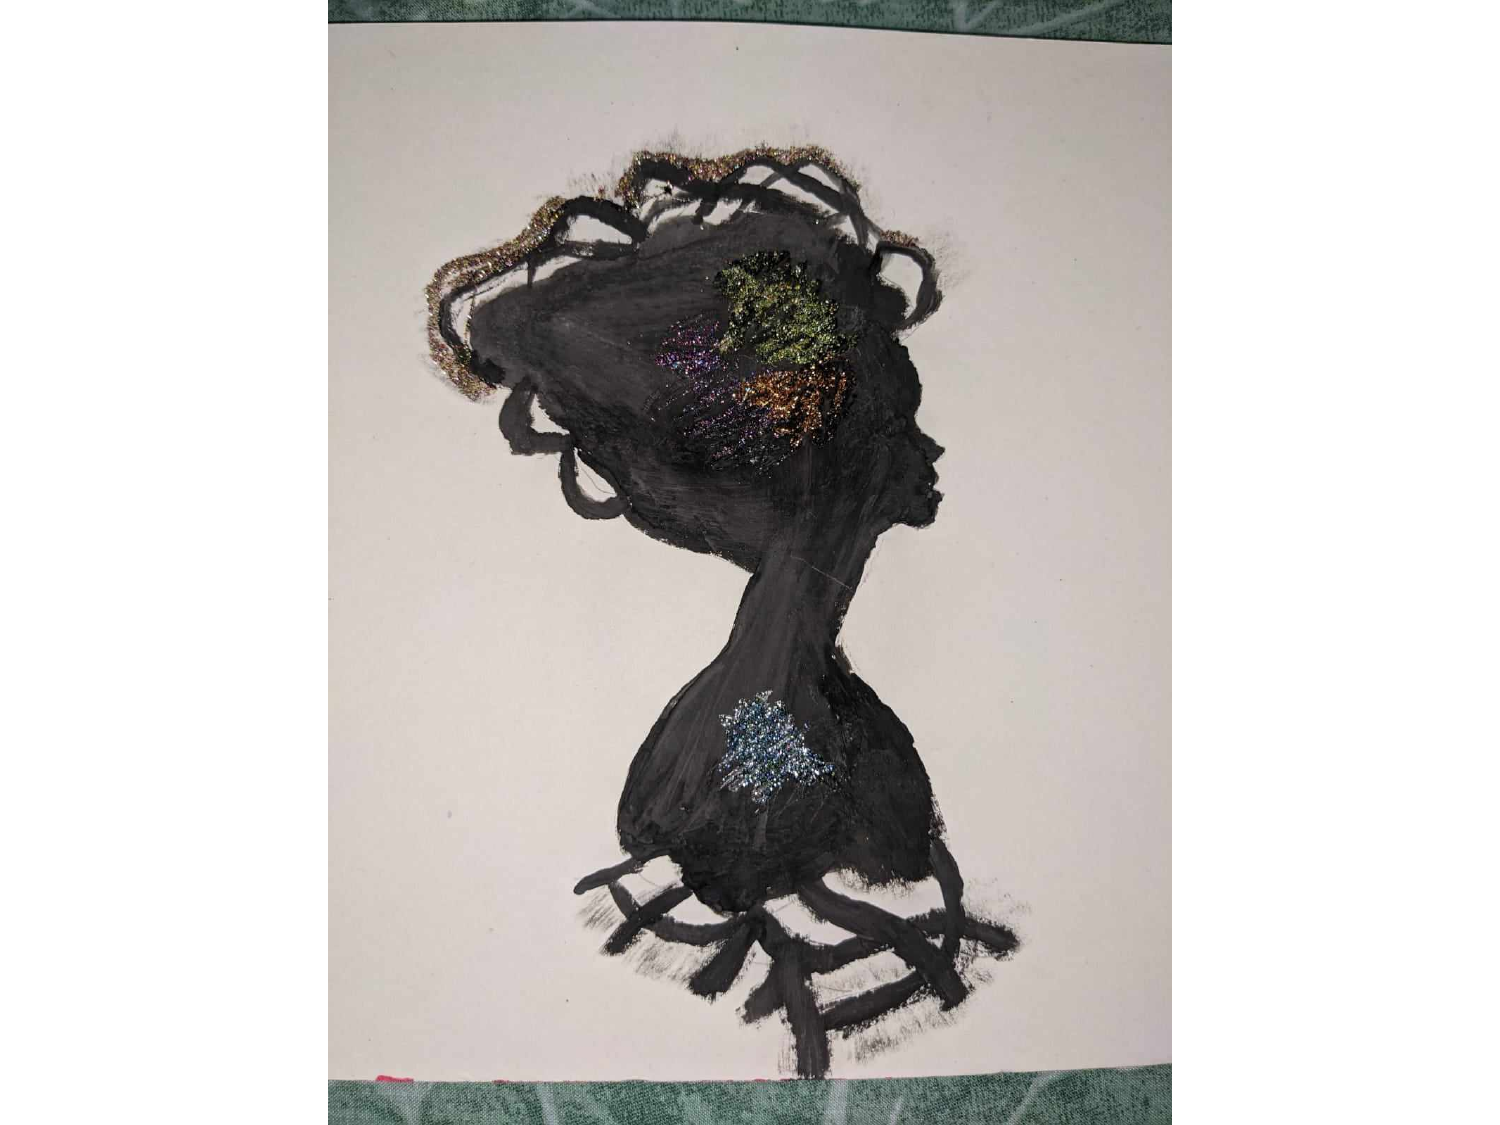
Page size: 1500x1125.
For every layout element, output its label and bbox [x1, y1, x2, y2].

picture [327, 0, 1173, 1125]
